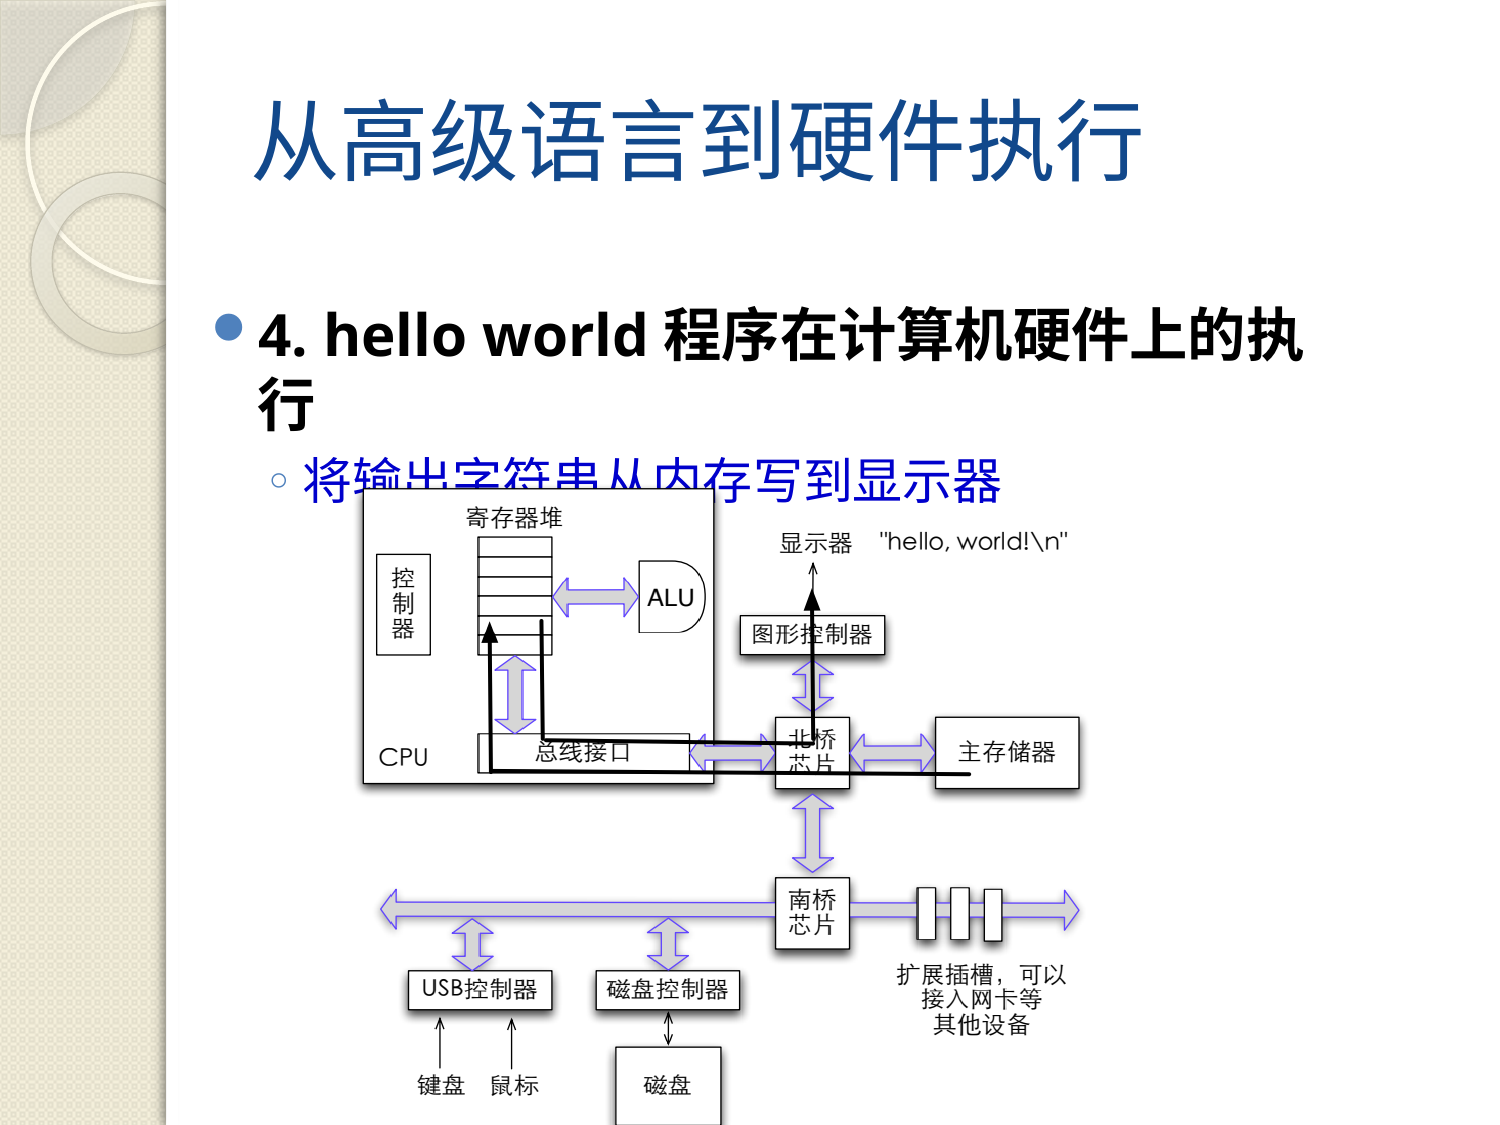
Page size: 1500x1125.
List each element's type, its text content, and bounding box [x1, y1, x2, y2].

title 从高级语言到硬件执行 [235, 45, 1466, 233]
list 4. hello world程序在计算机硬件上的执行 将输出字符串从内存写到显示器 [183, 290, 1376, 966]
picture [348, 479, 1093, 1125]
